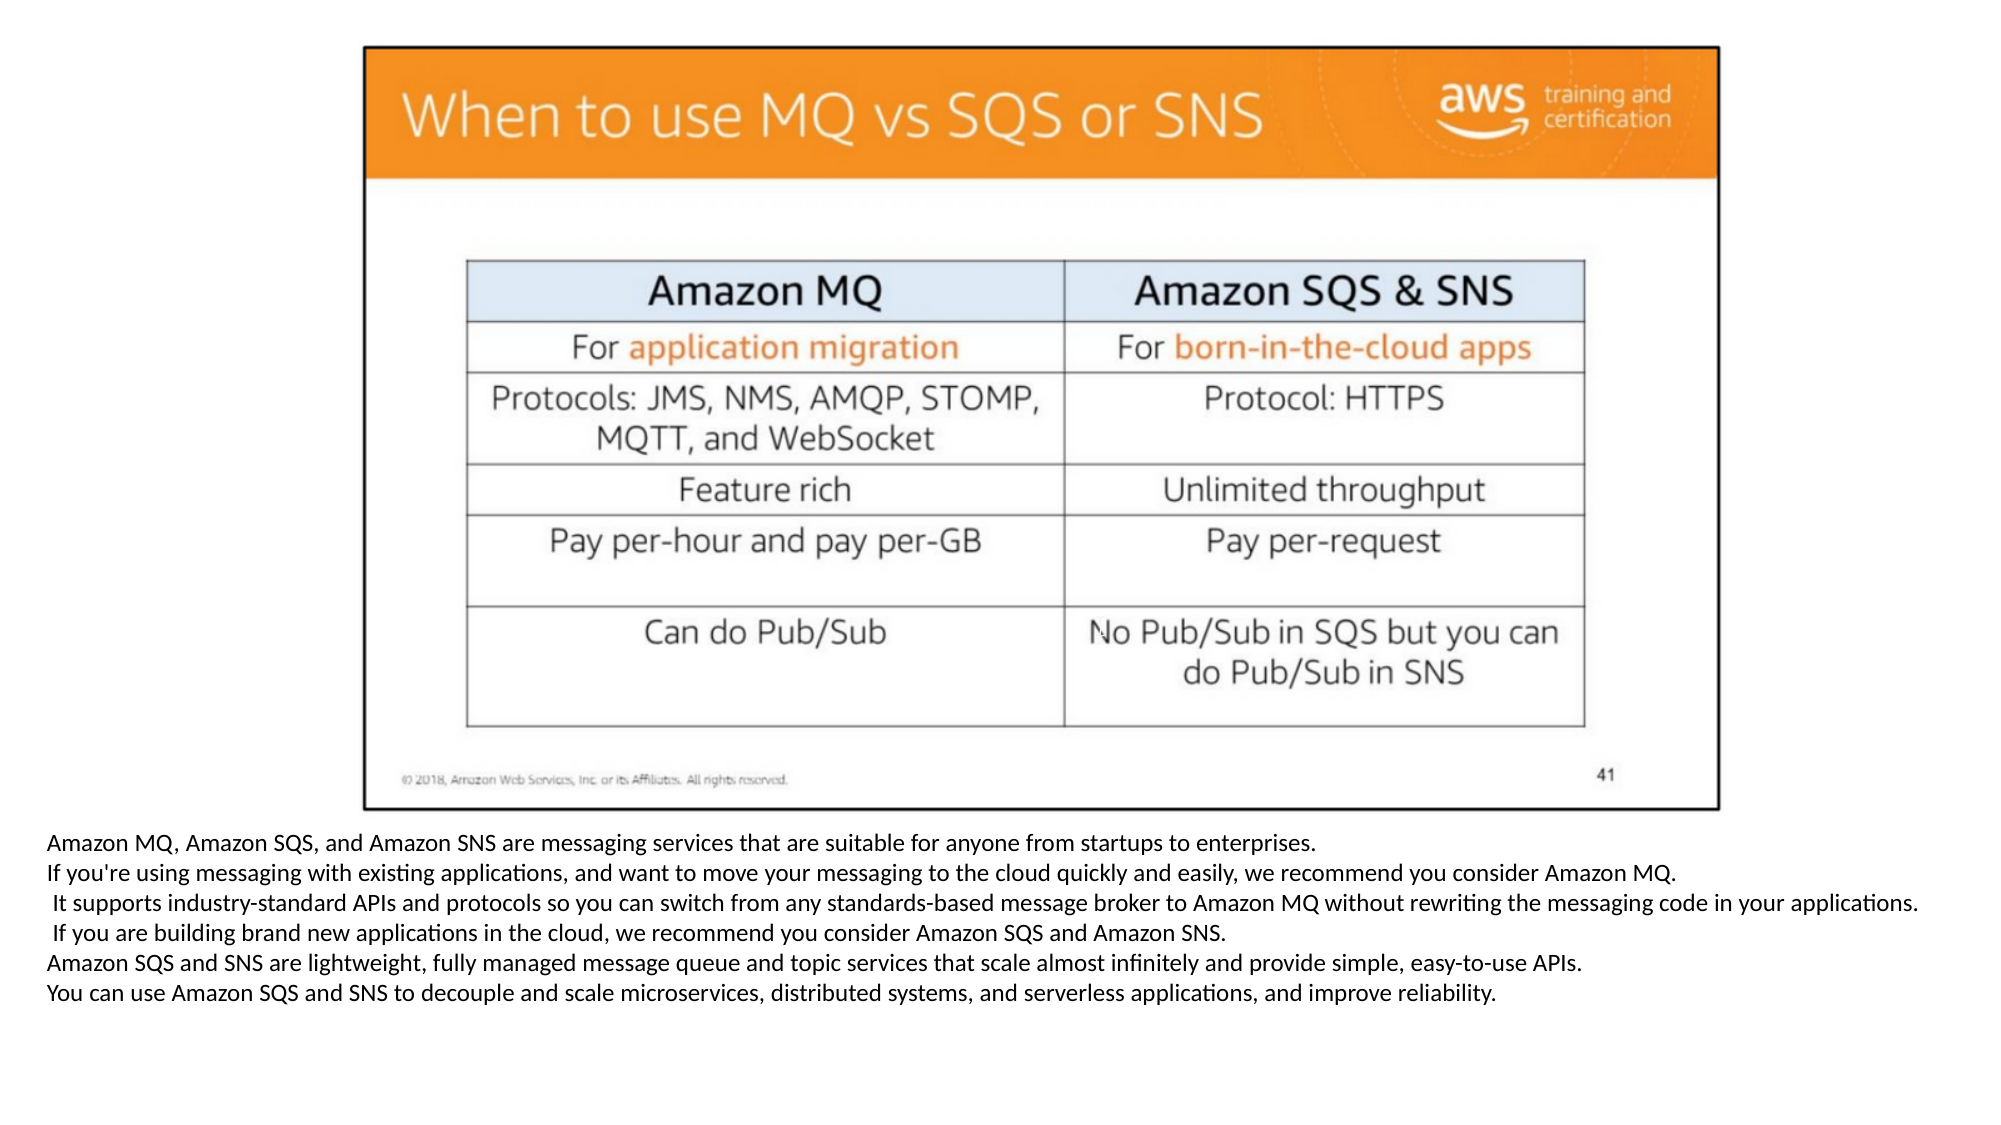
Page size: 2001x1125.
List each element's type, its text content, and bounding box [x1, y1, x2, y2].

text_box Amazon MQ, Amazon SQS, and Amazon SNS are messaging services that are suitable for anyone from startups to enterprises. If you're using messaging with existing applications, and want to move your messaging to the cloud quickly and easily, we recommend you consider Amazon MQ. It supports industry-standard APIs and protocols so you can switch from any standards-based message broker to Amazon MQ without rewriting the messaging code in your applications. If you are building brand new applications in the cloud, we recommend you consider Amazon SQS and Amazon SNS. Amazon SQS and SNS are lightweight, fully managed message queue and topic services that scale almost infinitely and provide simple, easy-to-use APIs. You can use Amazon SQS and SNS to decouple and scale microservices, distributed systems, and serverless applications, and improve reliability. [32, 819, 1939, 1014]
picture [358, 37, 1733, 820]
